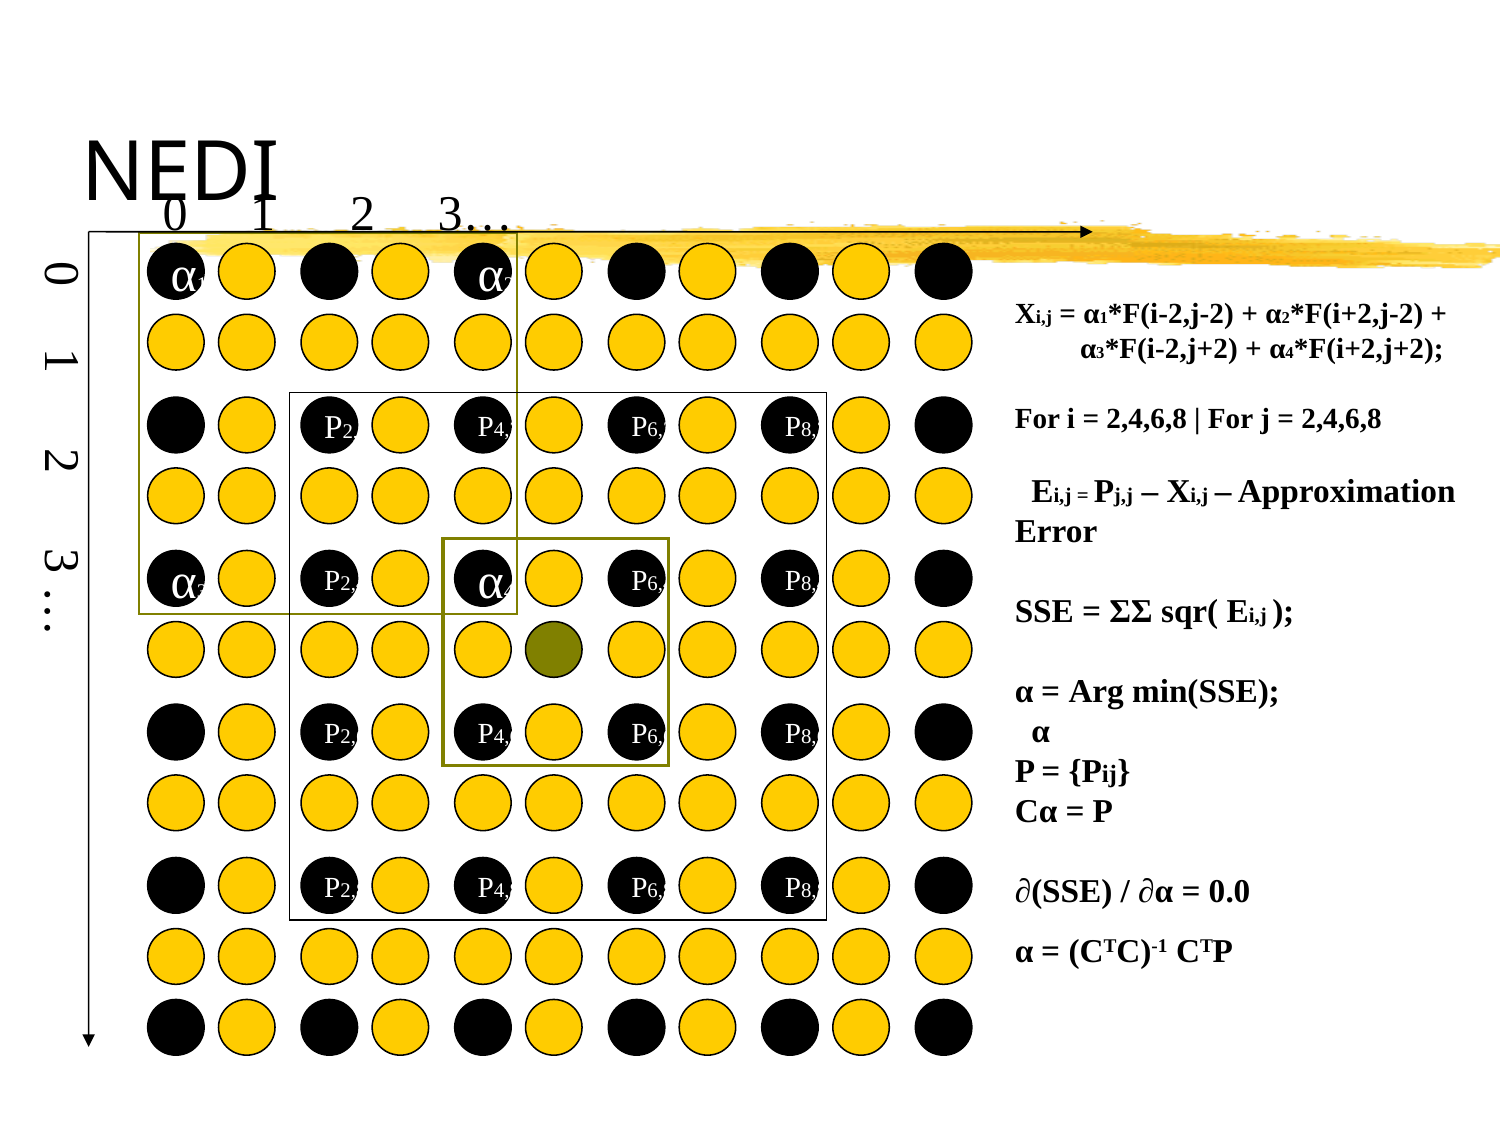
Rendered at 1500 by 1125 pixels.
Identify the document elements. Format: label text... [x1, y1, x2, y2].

text_box [915, 621, 972, 678]
text_box [301, 999, 358, 1056]
text_box [218, 999, 276, 1056]
text_box [832, 397, 890, 453]
text_box [761, 999, 819, 1056]
picture [518, 248, 536, 279]
text_box [608, 999, 665, 1056]
text_box [832, 550, 890, 607]
text_box [608, 314, 665, 371]
picture [571, 248, 619, 279]
text_box [454, 999, 512, 1056]
text_box [84, 1038, 94, 1047]
text_box [372, 999, 429, 1056]
text_box [372, 928, 429, 985]
text_box [1057, 225, 1093, 238]
text_box [525, 999, 583, 1056]
text_box [525, 928, 583, 985]
text_box [915, 928, 972, 985]
text_box [147, 704, 205, 760]
text_box [832, 999, 890, 1056]
text_box [915, 704, 972, 760]
text_box [915, 550, 972, 607]
text_box [832, 857, 890, 914]
text_box [679, 928, 736, 985]
text_box [218, 928, 276, 985]
title NEDI [66, 37, 1342, 226]
text_box [832, 621, 890, 678]
text_box [832, 248, 890, 300]
picture [878, 248, 926, 279]
text_box [679, 248, 736, 300]
text_box [915, 467, 972, 524]
text_box [832, 704, 890, 760]
text_box [679, 999, 736, 1056]
text_box [138, 232, 518, 615]
text_box [915, 857, 972, 914]
text_box [915, 999, 972, 1056]
text_box [761, 314, 819, 371]
text_box [147, 928, 205, 985]
text_box [218, 621, 276, 678]
text_box [832, 314, 890, 371]
text_box [915, 314, 972, 371]
text_box [915, 397, 972, 453]
text_box [832, 467, 890, 524]
text_box [218, 704, 276, 760]
text_box [761, 248, 819, 300]
text_box [525, 314, 583, 371]
text_box [679, 314, 736, 371]
text_box [832, 774, 890, 831]
text_box [608, 928, 665, 985]
text_box [218, 774, 276, 831]
text_box [832, 928, 890, 985]
text_box [147, 774, 205, 831]
picture [807, 248, 844, 279]
text_box [147, 621, 205, 678]
picture [1057, 226, 1080, 231]
text_box 0 1 2 3 … [27, 246, 103, 1038]
text_box [454, 928, 512, 985]
text_box [147, 999, 205, 1056]
picture [654, 248, 690, 279]
picture [961, 215, 1500, 279]
text_box [915, 774, 972, 831]
text_box [289, 392, 827, 921]
text_box [218, 857, 276, 914]
text_box 0 1 2 3… [147, 172, 1057, 248]
text_box [147, 857, 205, 914]
text_box [525, 248, 583, 300]
text_box [761, 928, 819, 985]
text_box [915, 248, 972, 300]
picture [725, 248, 773, 279]
text_box Xi,j = α1*F(i-2,j-2) + α2*F(i+2,j-2) + α3*F(i-2,j+2) + α4*F(i+2,j+2); For i = 2,4,6,8 | For j = 2,4,6,8 Ei,j = Pj,j – Xi,j – Approximation Error SSE = ΣΣ sqr( Ei,j ); α = Arg min(SSE); α P = {Pij} Cα = P ∂(SSE) / ∂α = 0.0 α = (CTC)-1 CTP [999, 287, 1500, 976]
text_box [301, 928, 358, 985]
text_box [608, 248, 665, 300]
